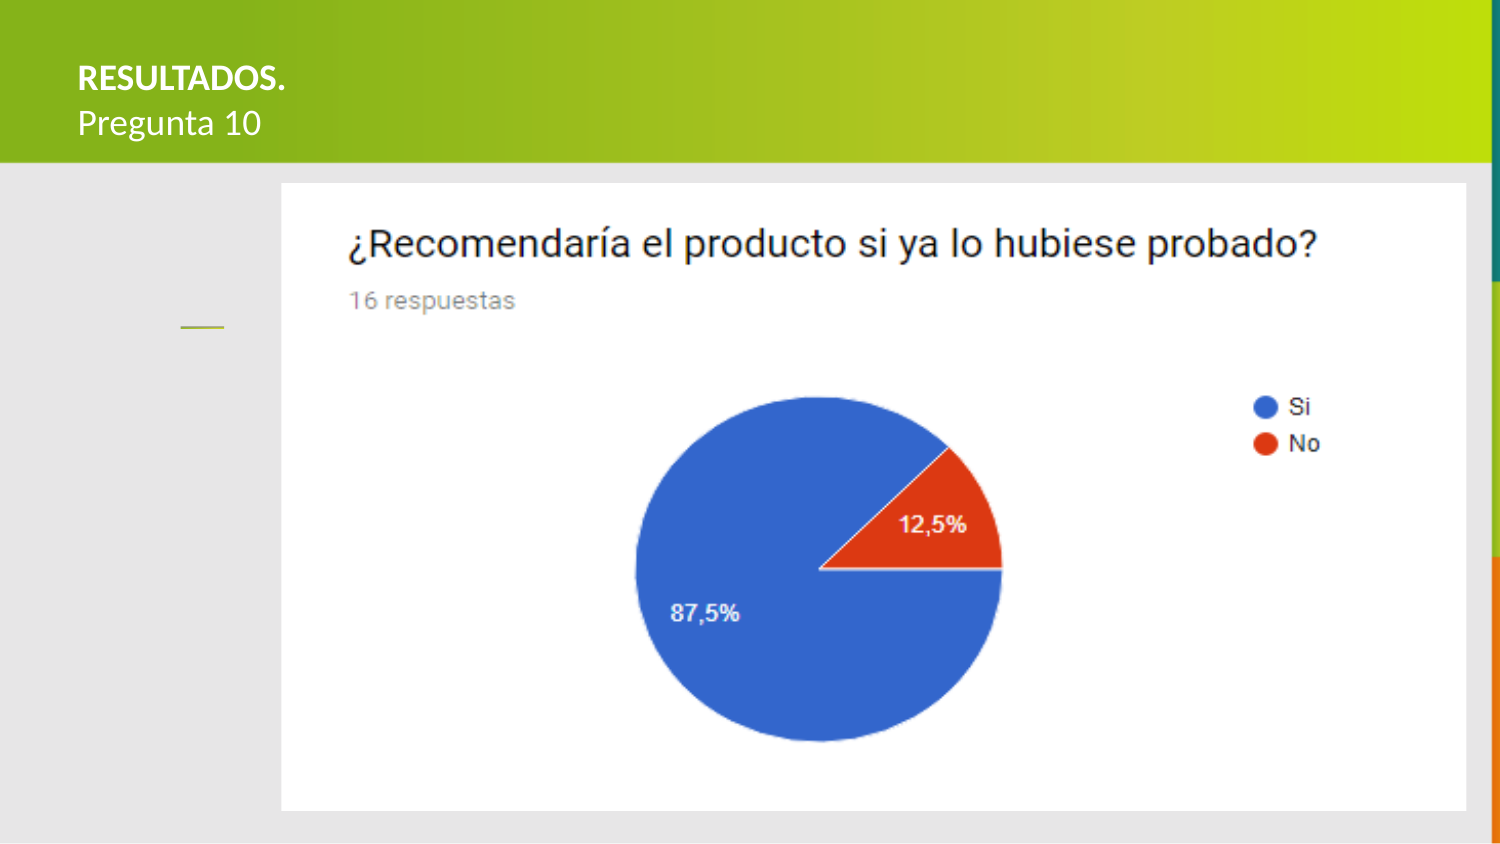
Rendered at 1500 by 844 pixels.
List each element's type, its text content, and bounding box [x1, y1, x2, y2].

picture [0, 0, 1500, 844]
text_box RESULTADOS. Pregunta 10 [62, 45, 488, 151]
